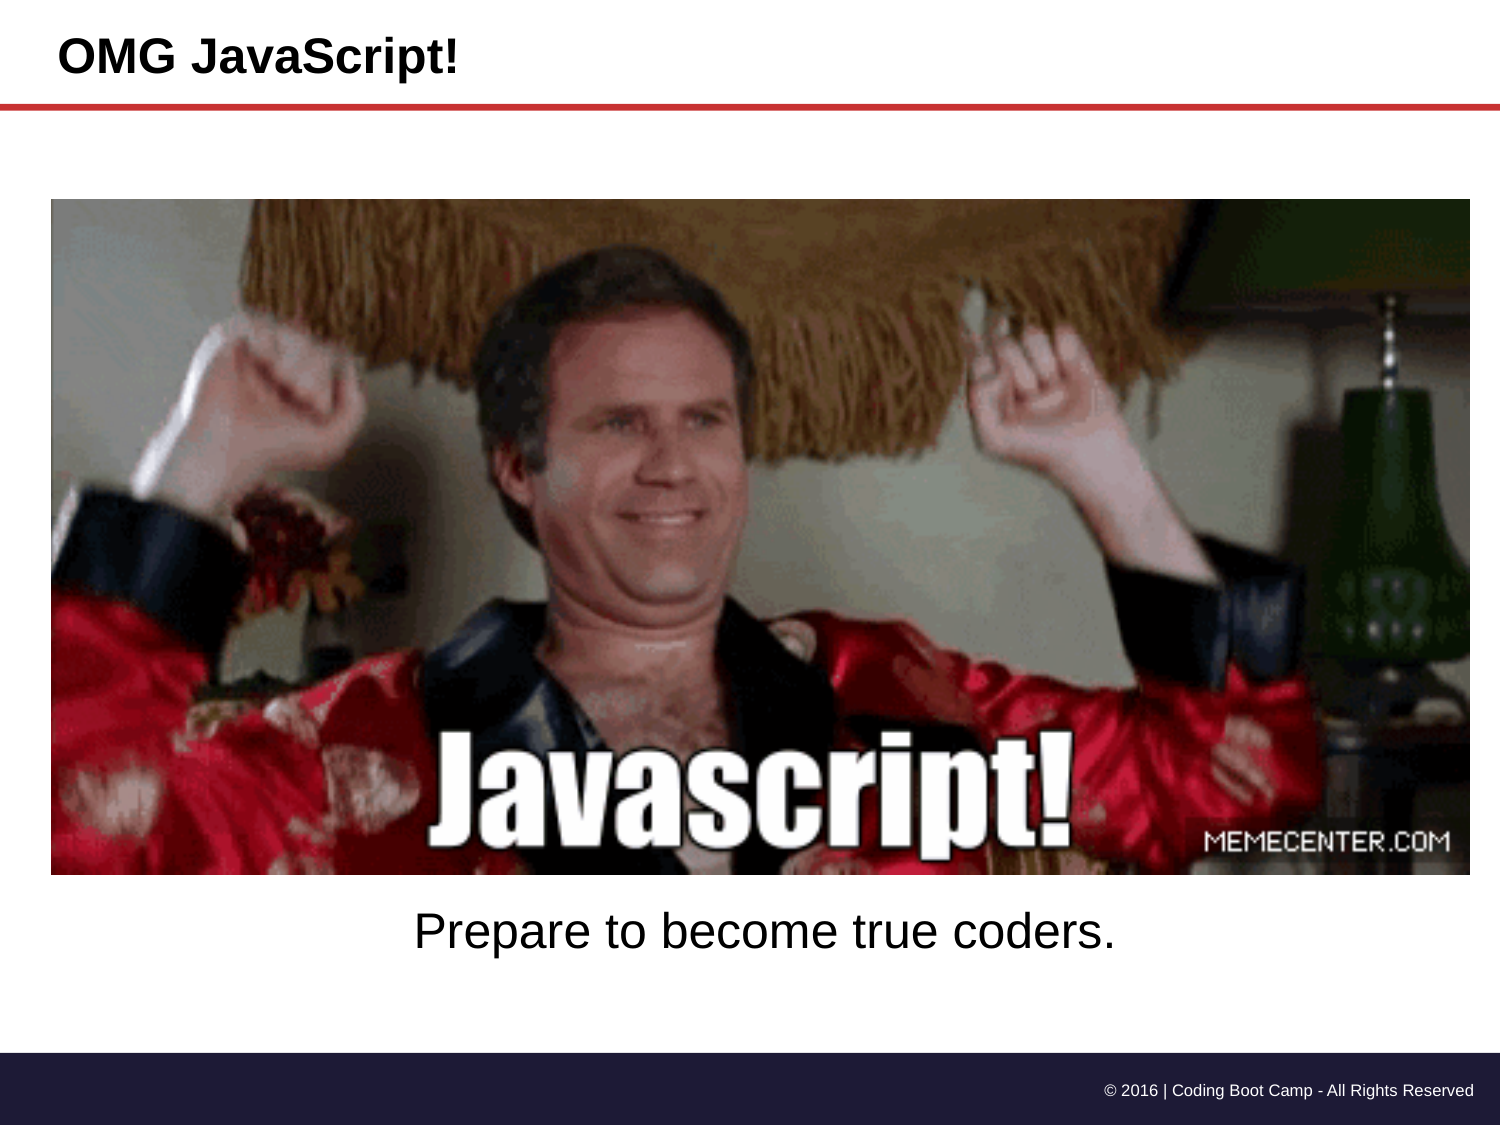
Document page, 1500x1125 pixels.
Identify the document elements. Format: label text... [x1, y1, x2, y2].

text_box OMG JavaScript! [49, 16, 948, 91]
text_box Prepare to become true coders. [74, 891, 1470, 966]
picture [51, 199, 1470, 876]
